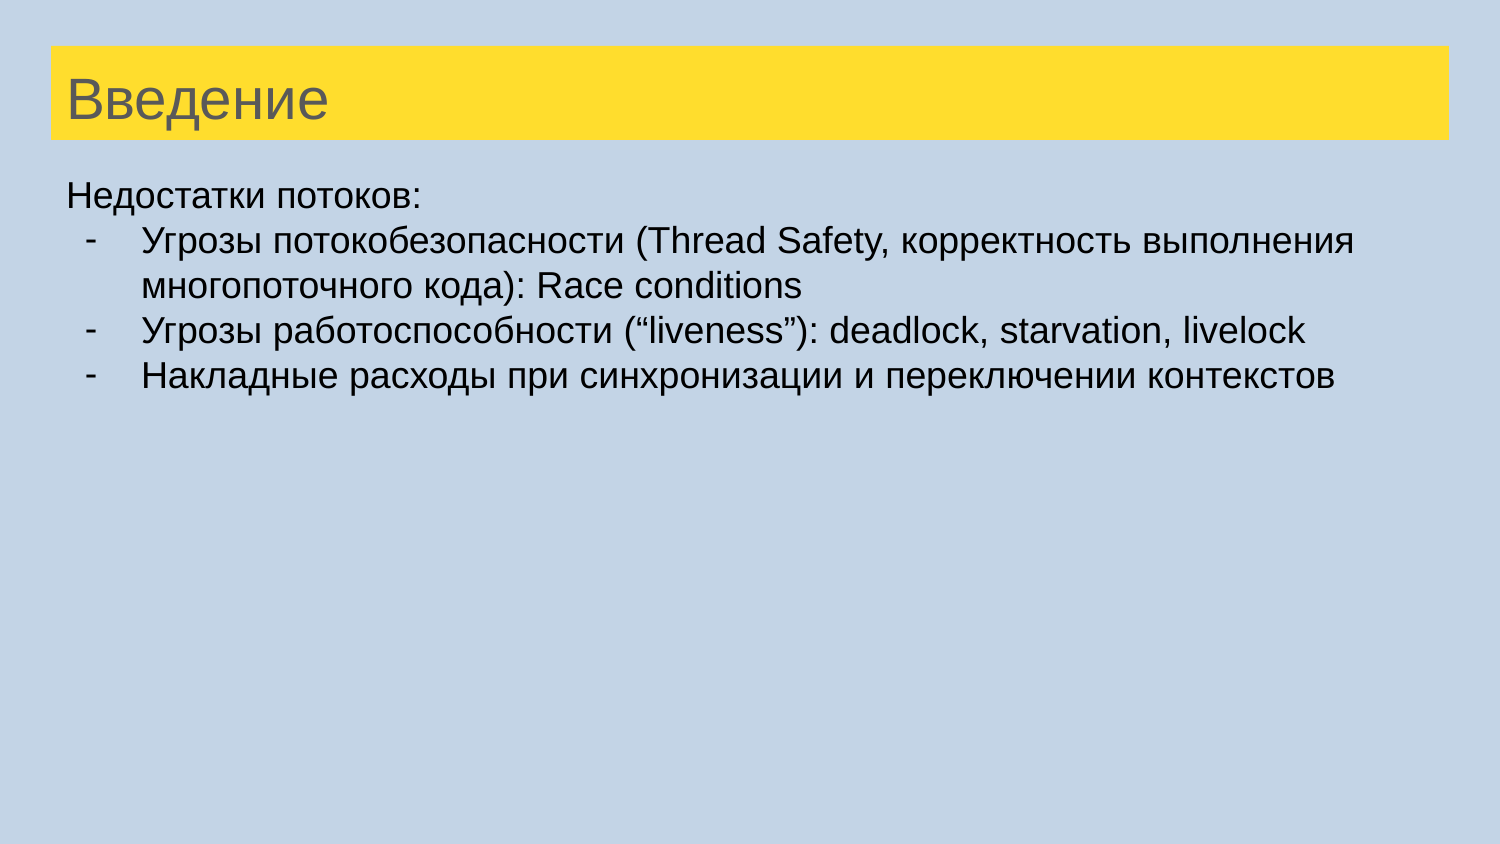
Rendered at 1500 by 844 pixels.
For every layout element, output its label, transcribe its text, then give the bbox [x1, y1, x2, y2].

text_box Недостатки потоков: Угрозы потокобезопасности (Thread Safety, корректность выполнения многопоточного кода): Race conditions Угрозы работоспособности (“liveness”): deadlock, starvation, livelock Накладные расходы при синхронизации и переключении контекстов [51, 156, 1449, 800]
title Введение [51, 45, 1449, 140]
